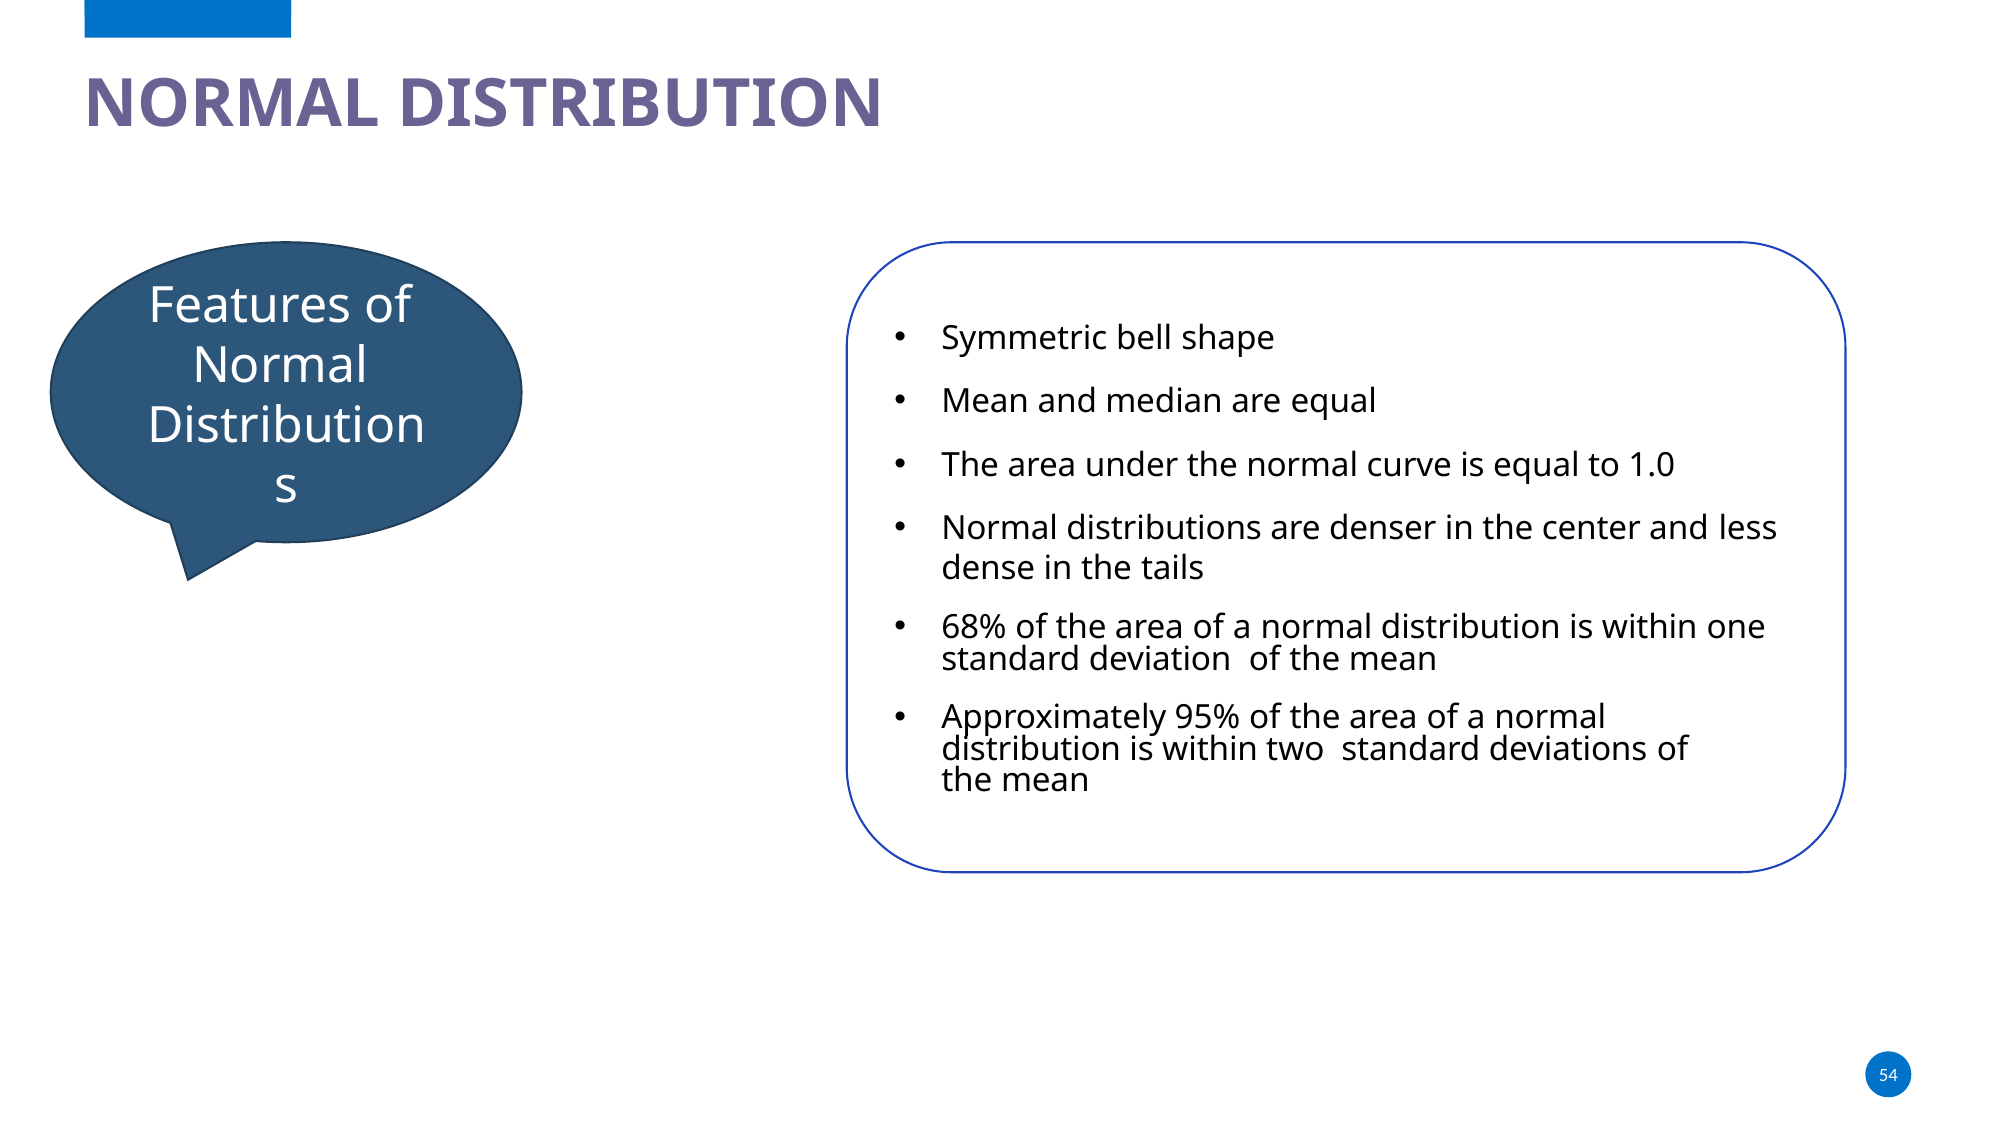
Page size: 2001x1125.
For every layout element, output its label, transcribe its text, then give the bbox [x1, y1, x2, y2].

text_box Symmetric bell shape Mean and median are equal The area under the normal curve is equal to 1.0 Normal distributions are denser in the center and less dense in the tails 68% of the area of a normal distribution is within one standard deviation of the mean Approximately 95% of the area of a normal distribution is within two standard deviations of the mean [845, 241, 1847, 874]
text_box Features of Normal Distributions [49, 241, 523, 582]
slide_number 54 [1864, 1059, 1913, 1090]
title Normal Distribution [83, 64, 1913, 141]
